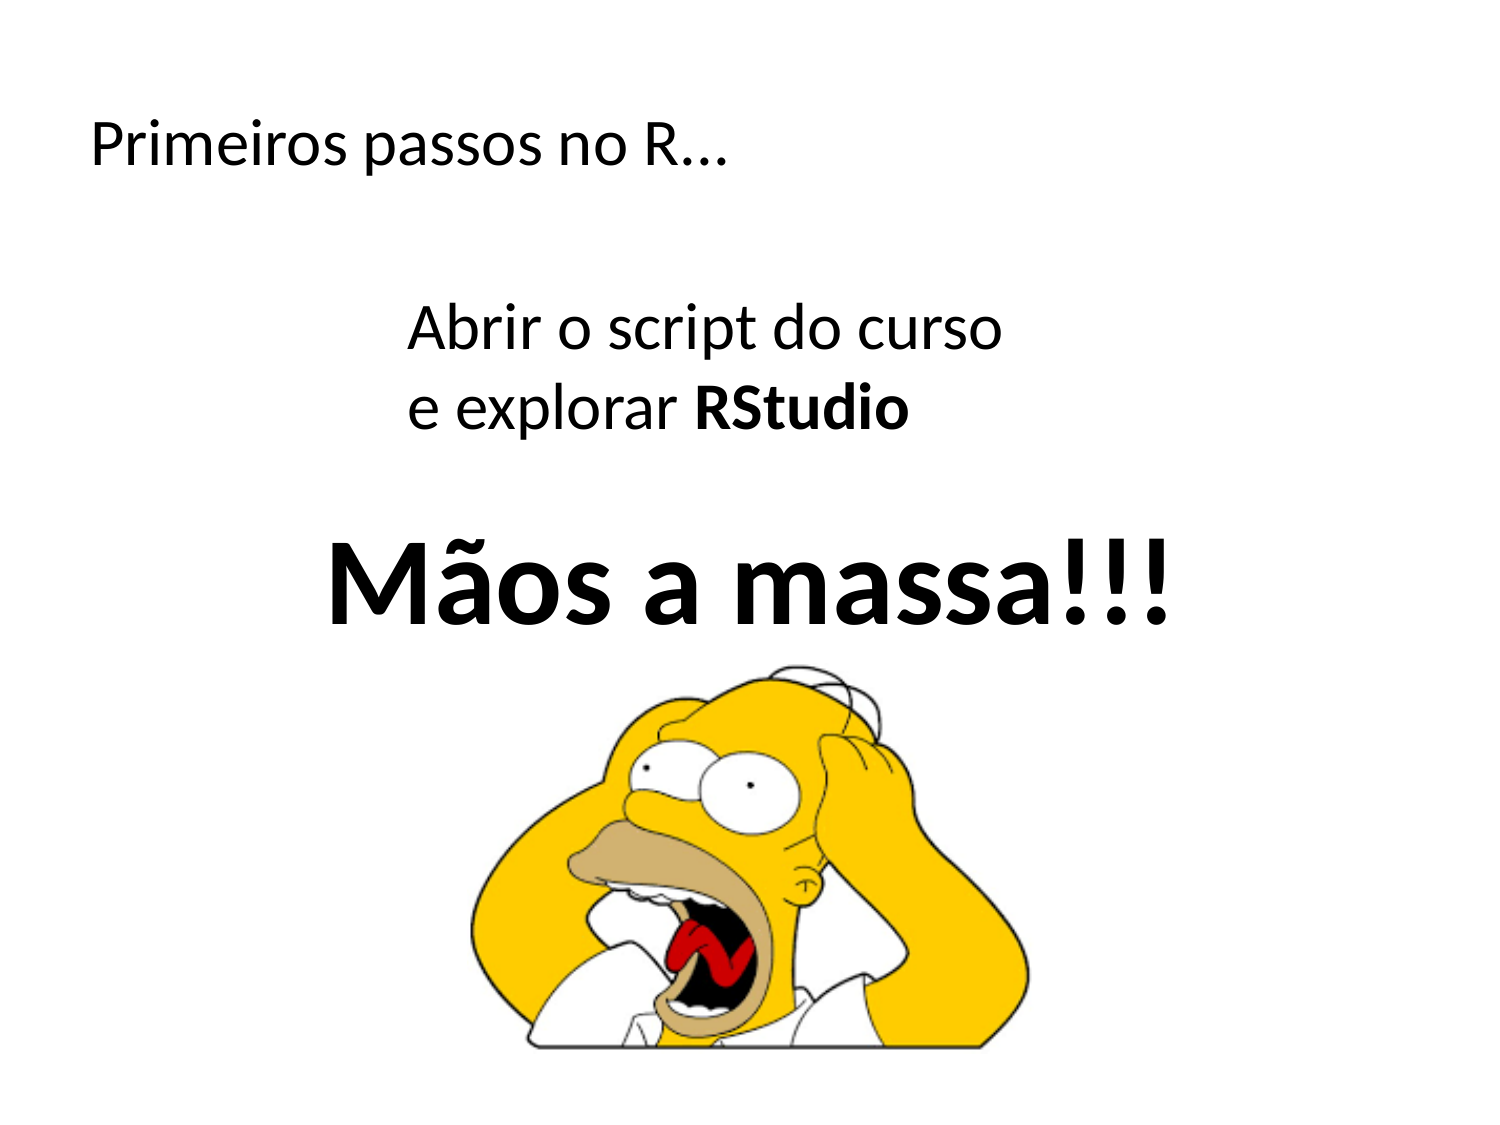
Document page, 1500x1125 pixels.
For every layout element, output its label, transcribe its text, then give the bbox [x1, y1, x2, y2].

text_box Abrir o script do curso e explorar RStudio [392, 268, 1022, 457]
title Primeiros passos no R... [75, 45, 1425, 233]
text_box Mãos a massa!!! [76, 481, 1427, 669]
picture [467, 663, 1036, 1054]
